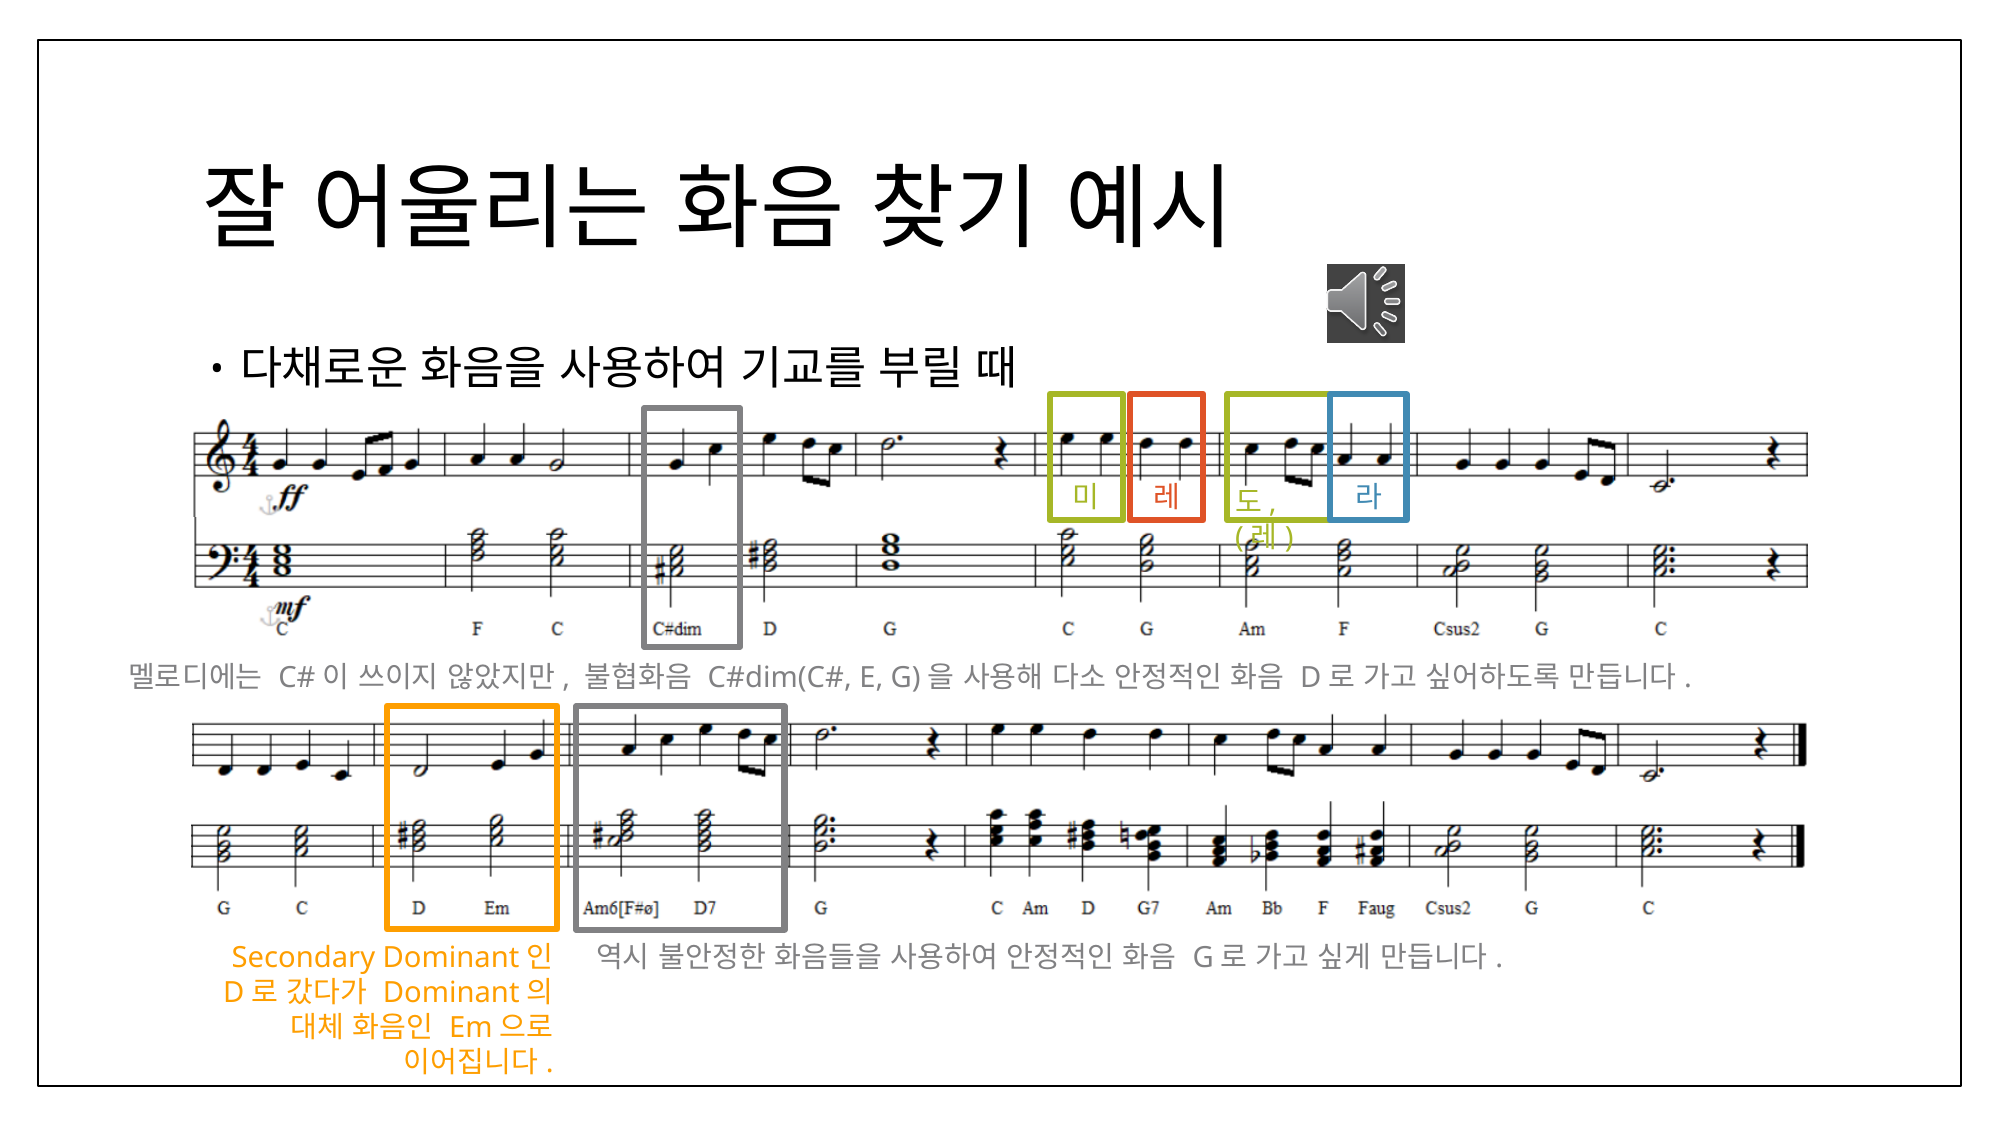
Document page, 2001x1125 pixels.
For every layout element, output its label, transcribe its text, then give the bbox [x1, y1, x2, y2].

list 다채로운 화음을 사용하여 기교를 부릴 때 [187, 337, 1808, 401]
text_box Secondary Dominant인 D로 갔다가 Dominant의 대체 화음인 Em으로 이어집니다. [162, 931, 569, 1086]
picture [190, 702, 1813, 930]
text_box [1329, 393, 1408, 399]
picture [1325, 263, 1407, 344]
text_box [1226, 393, 1329, 399]
text_box 멜로디에는 C#이 쓰이지 않았지만, 불협화음 C#dim(C#, E, G)을 사용해 다소 안정적인 화음 D로 가고 싶어하도록 만듭니다. [113, 651, 1730, 701]
text_box 역시 불안정한 화음들을 사용하여 안정적인 화음 G로 가고 싶게 만듭니다. [581, 941, 1519, 981]
text_box [1128, 393, 1205, 399]
list 다채로운 화음을 사용하여 기교를 부릴 때 [569, 941, 1808, 1000]
text_box [1048, 393, 1124, 399]
list 다채로운 화음을 사용하여 기교를 부릴 때 [187, 658, 1808, 712]
picture [187, 402, 1808, 648]
title 잘 어울리는 화음 찾기 예시 [187, 99, 1808, 323]
